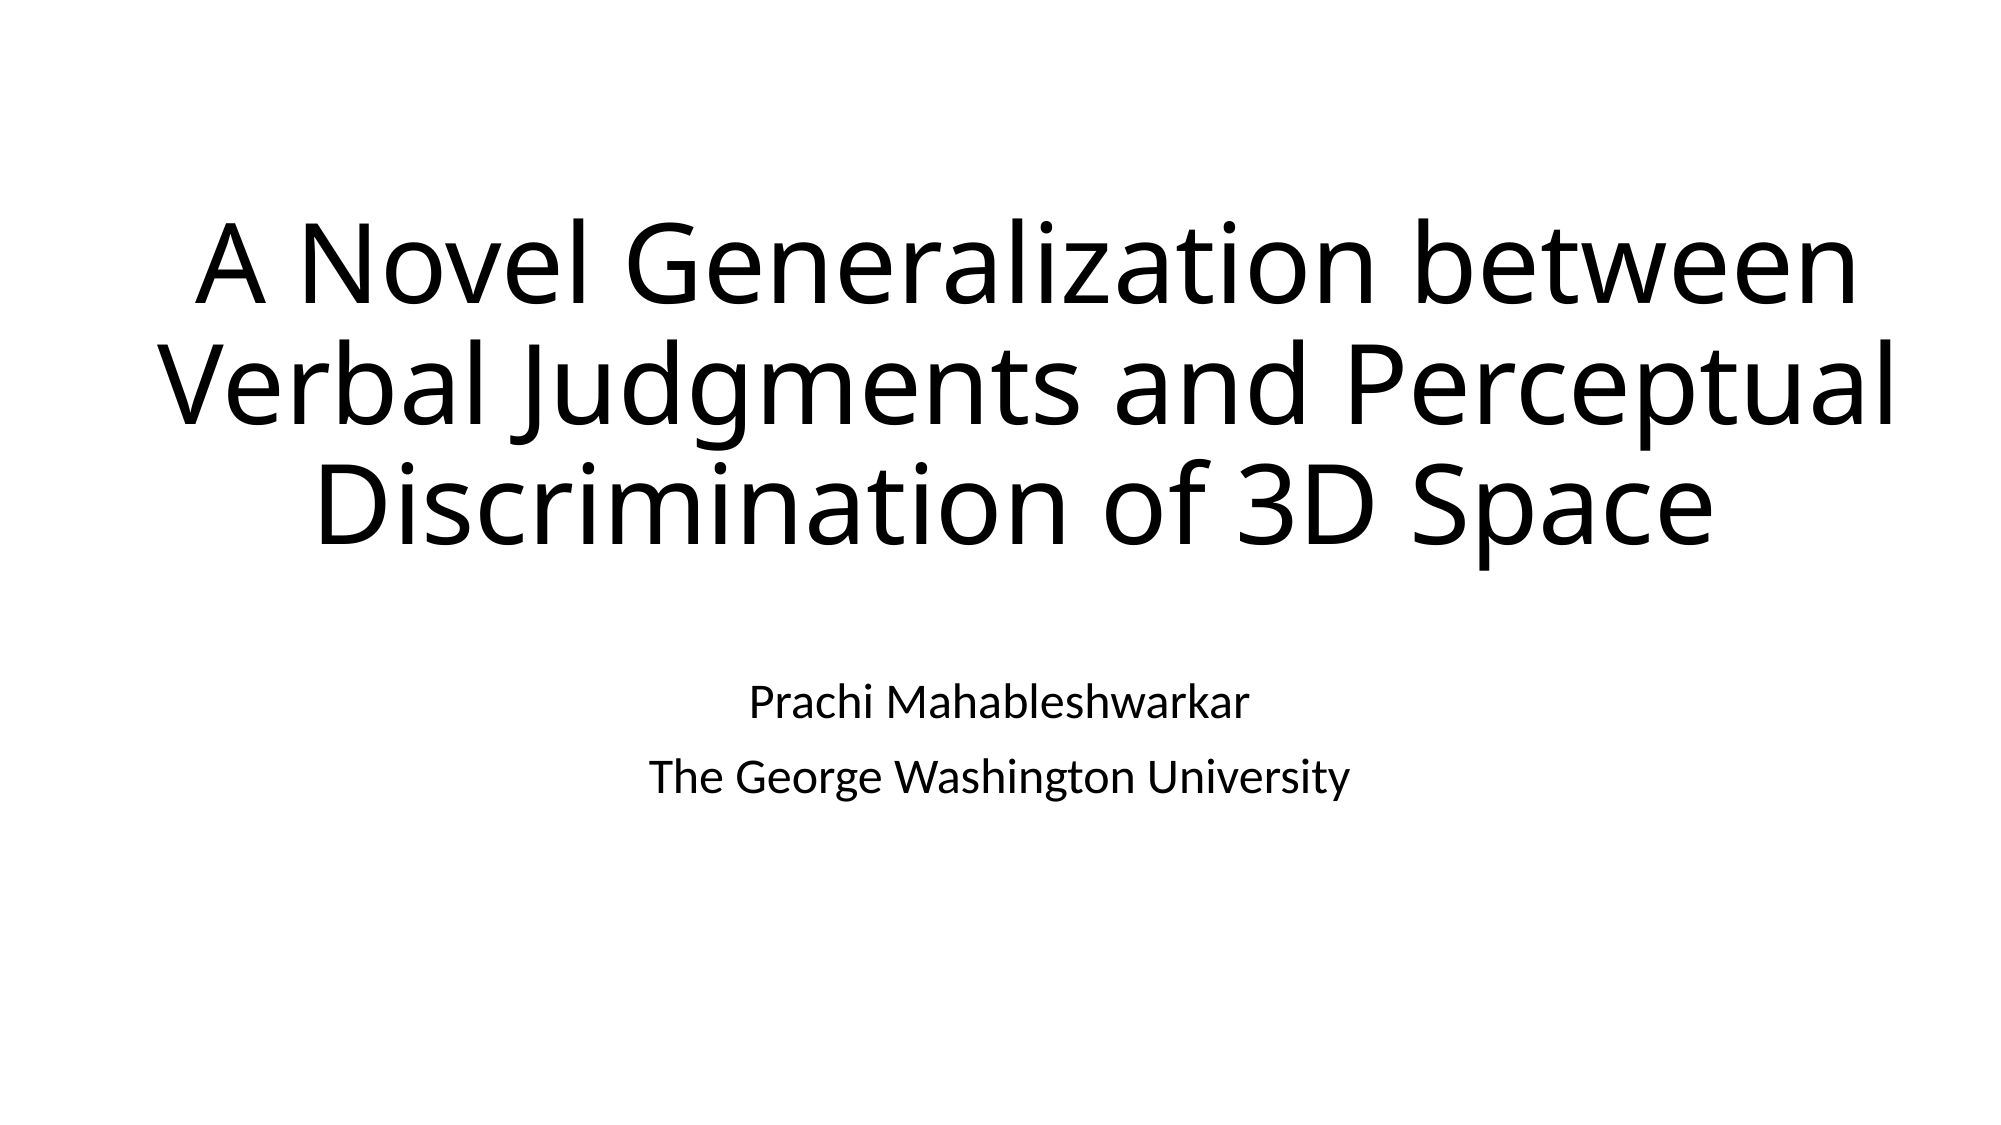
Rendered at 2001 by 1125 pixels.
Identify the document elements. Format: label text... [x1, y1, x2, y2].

title A Novel Generalization between Verbal Judgments and Perceptual Discrimination of 3D Space [136, 184, 1923, 576]
subtitle Prachi Mahableshwarkar The George Washington University [249, 668, 1750, 940]
